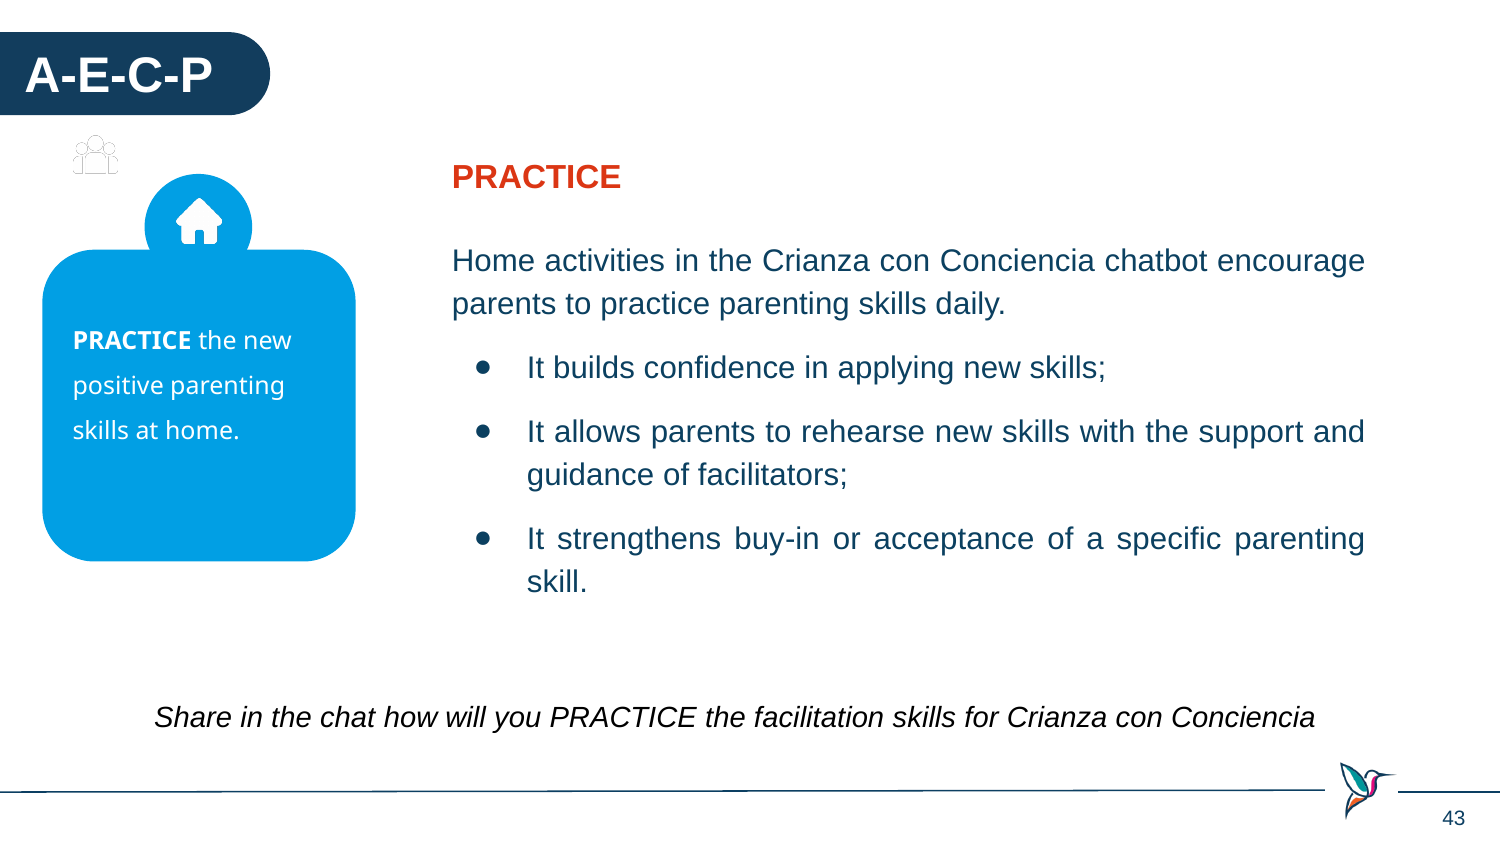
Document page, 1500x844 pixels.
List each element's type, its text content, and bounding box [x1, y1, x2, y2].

text_box PRACTICE the new positive parenting skills at home. [42, 249, 356, 562]
text_box [144, 173, 253, 280]
text_box Share in the chat how will you PRACTICE the facilitation skills for Crianza con Conciencia [139, 683, 1361, 749]
text_box [0, 32, 247, 116]
picture [1338, 759, 1398, 823]
picture [73, 131, 119, 177]
text_box A-E-C-P [9, 35, 592, 111]
picture [177, 199, 221, 243]
text_box PRACTICE Home activities in the Crianza con Conciencia chatbot encourage parents to practice parenting skills daily. It builds confidence in applying new skills; It allows parents to rehearse new skills with the support and guidance of facilitators; It strengthens buy-in or acceptance of a specific parenting skill. [436, 147, 1383, 606]
